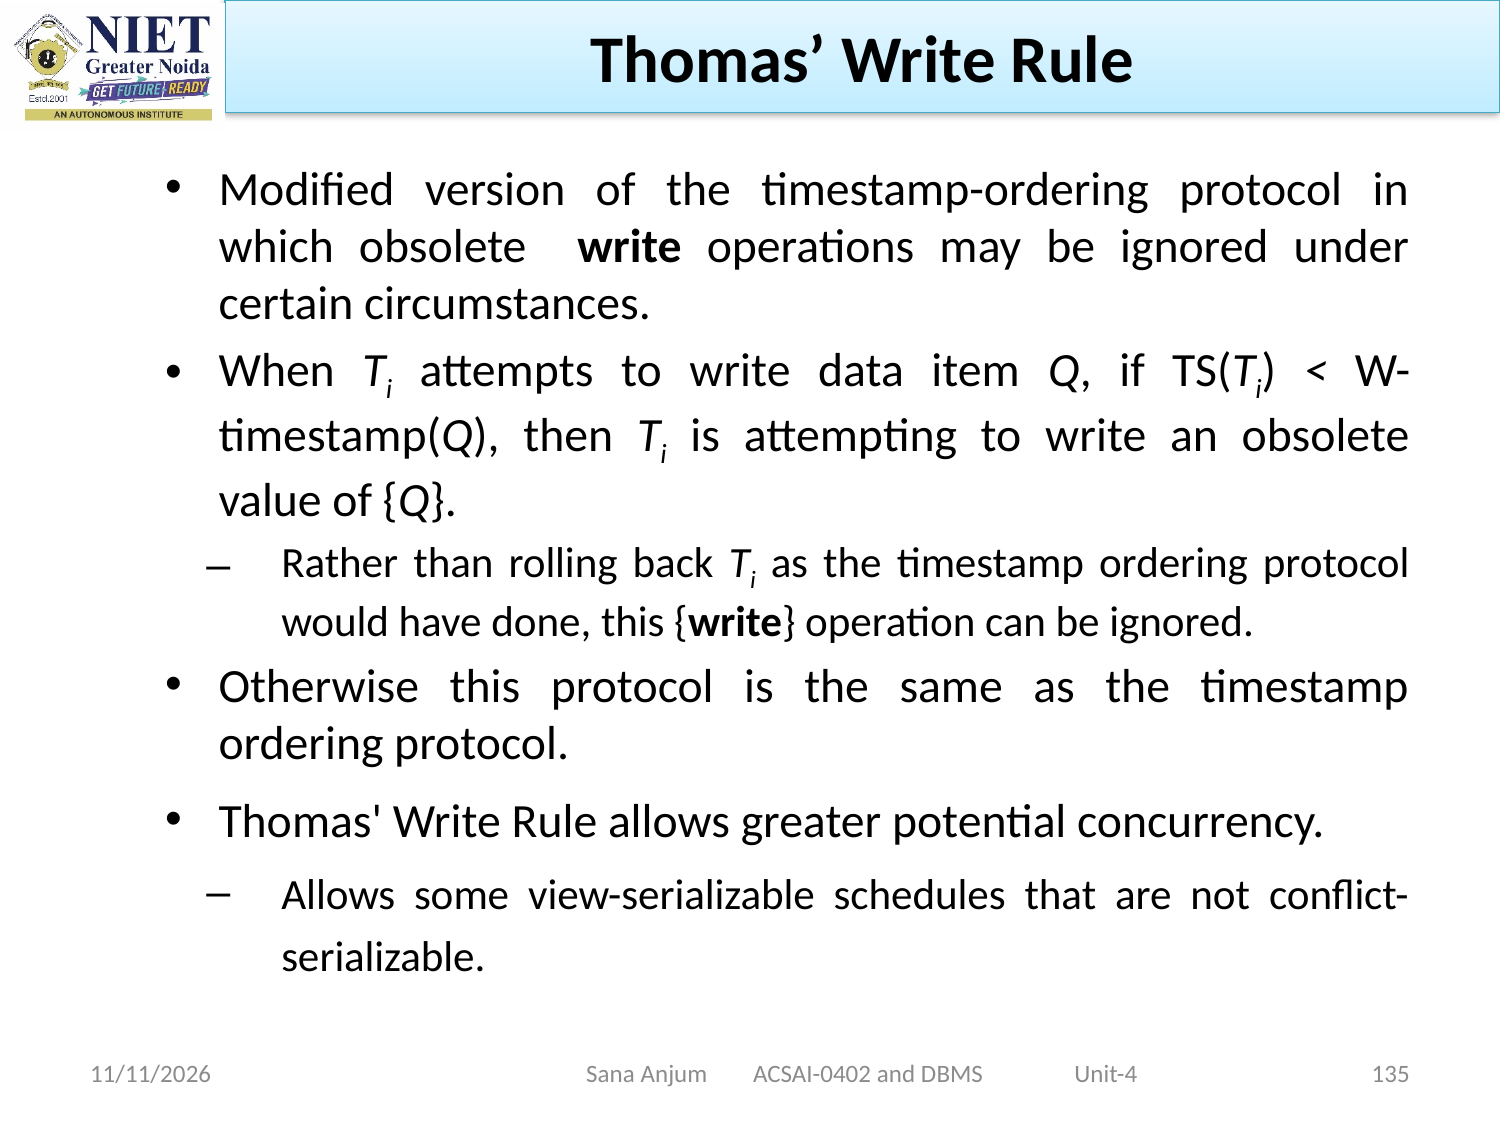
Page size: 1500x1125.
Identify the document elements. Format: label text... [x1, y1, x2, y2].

text_box Thomas’ Write Rule [224, 0, 1500, 113]
picture [0, 2, 226, 131]
slide_number 135 [1213, 1042, 1425, 1103]
footer Sana Anjum ACSAI-0402 and DBMS Unit-4 [512, 1042, 1213, 1103]
text_box Modified version of the timestamp-ordering protocol in which obsolete write operations may be ignored under certain circumstances. When Ti attempts to write data item Q, if TS(Ti) < W-timestamp(Q), then Ti is attempting to write an obsolete value of {Q}. Rather than rolling back Ti as the timestamp ordering protocol would have done, this {write} operation can be ignored. Otherwise this protocol is the same as the timestamp ordering protocol. Thomas' Write Rule allows greater potential concurrency. Allows some view-serializable schedules that are not conflict-serializable. [149, 149, 1425, 1006]
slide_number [75, 1042, 425, 1103]
